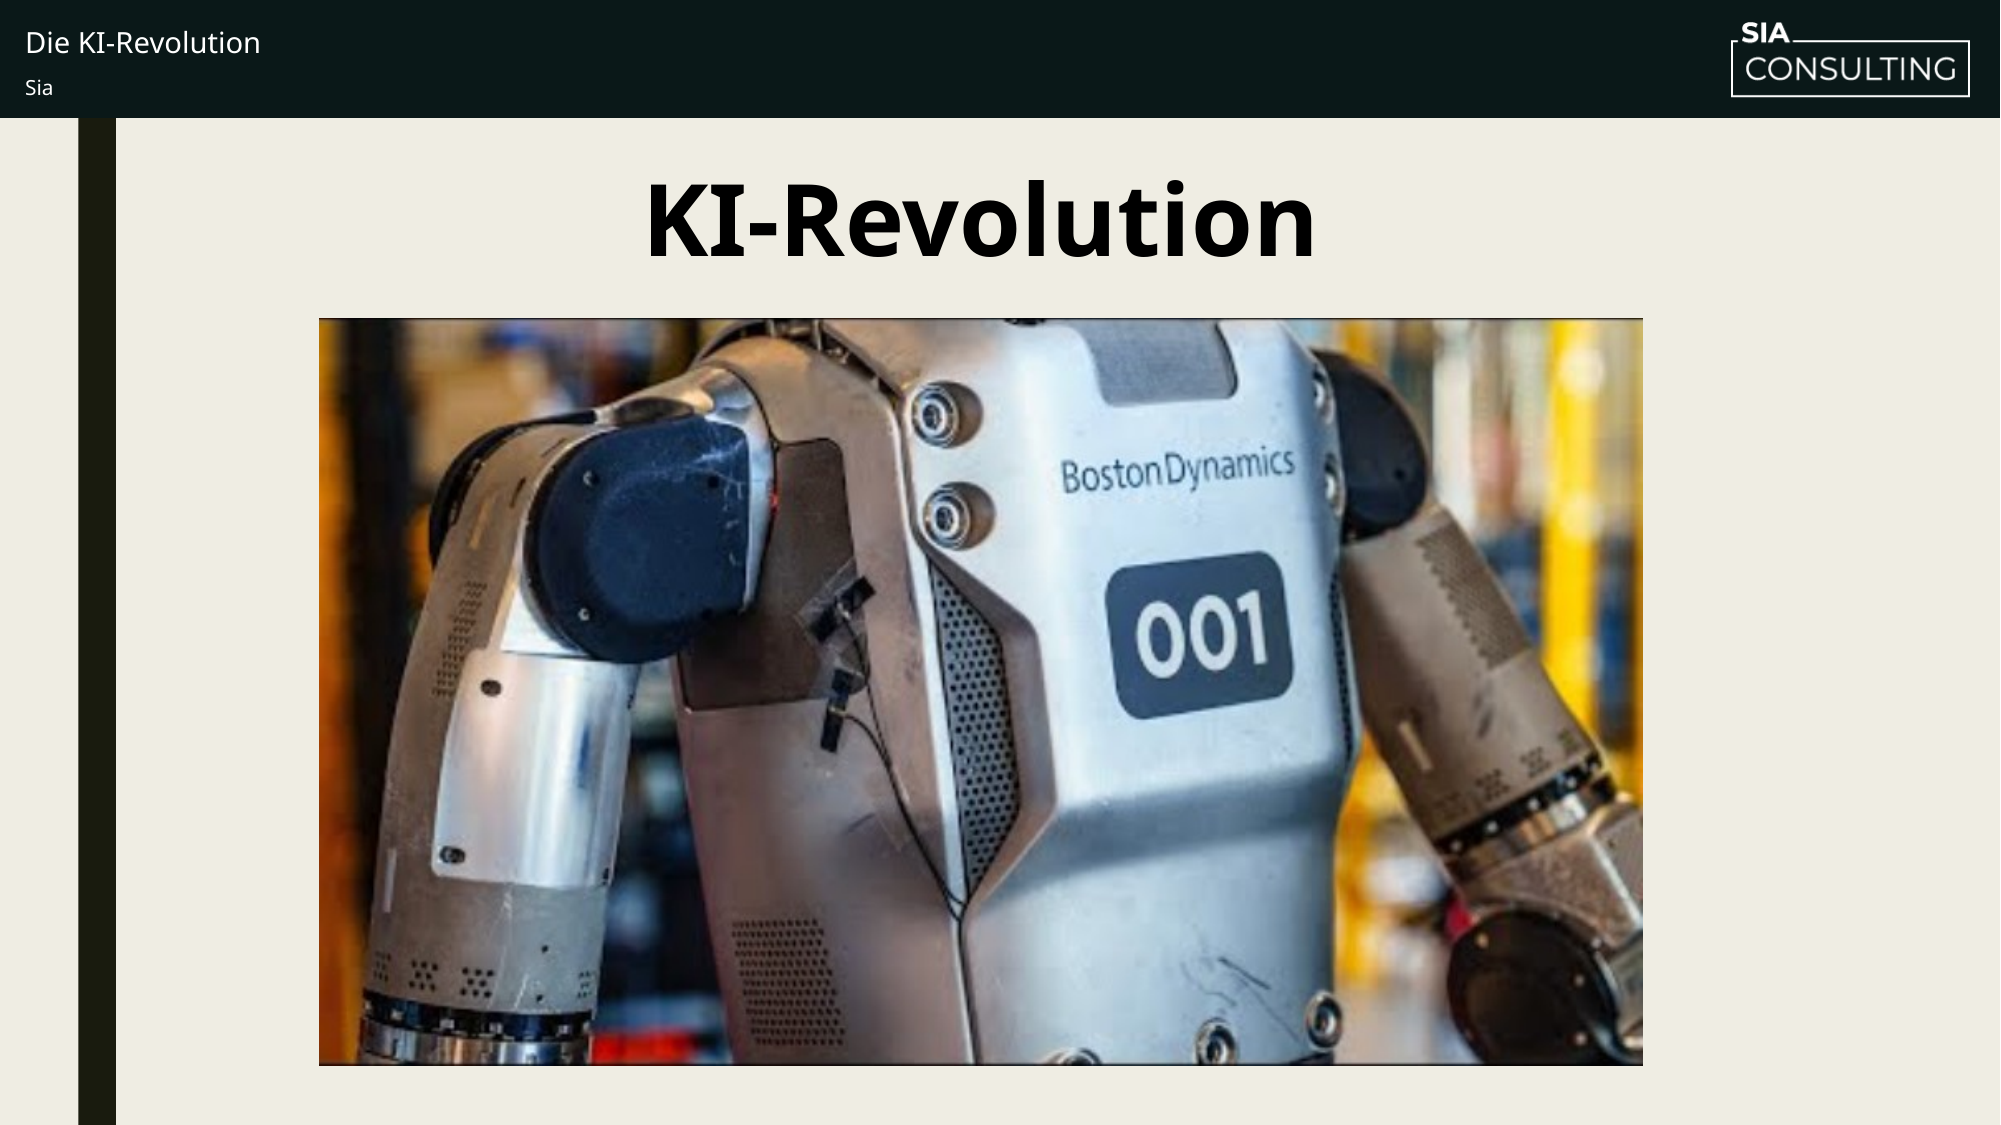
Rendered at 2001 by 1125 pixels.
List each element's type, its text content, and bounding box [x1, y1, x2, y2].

text_box [0, 0, 2000, 121]
text_box Die KI-Revolution [10, 16, 374, 67]
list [318, 317, 1644, 1067]
picture [1730, 22, 1971, 98]
text_box Sia [10, 67, 840, 108]
text_box KI-Revolution [327, 149, 1635, 285]
